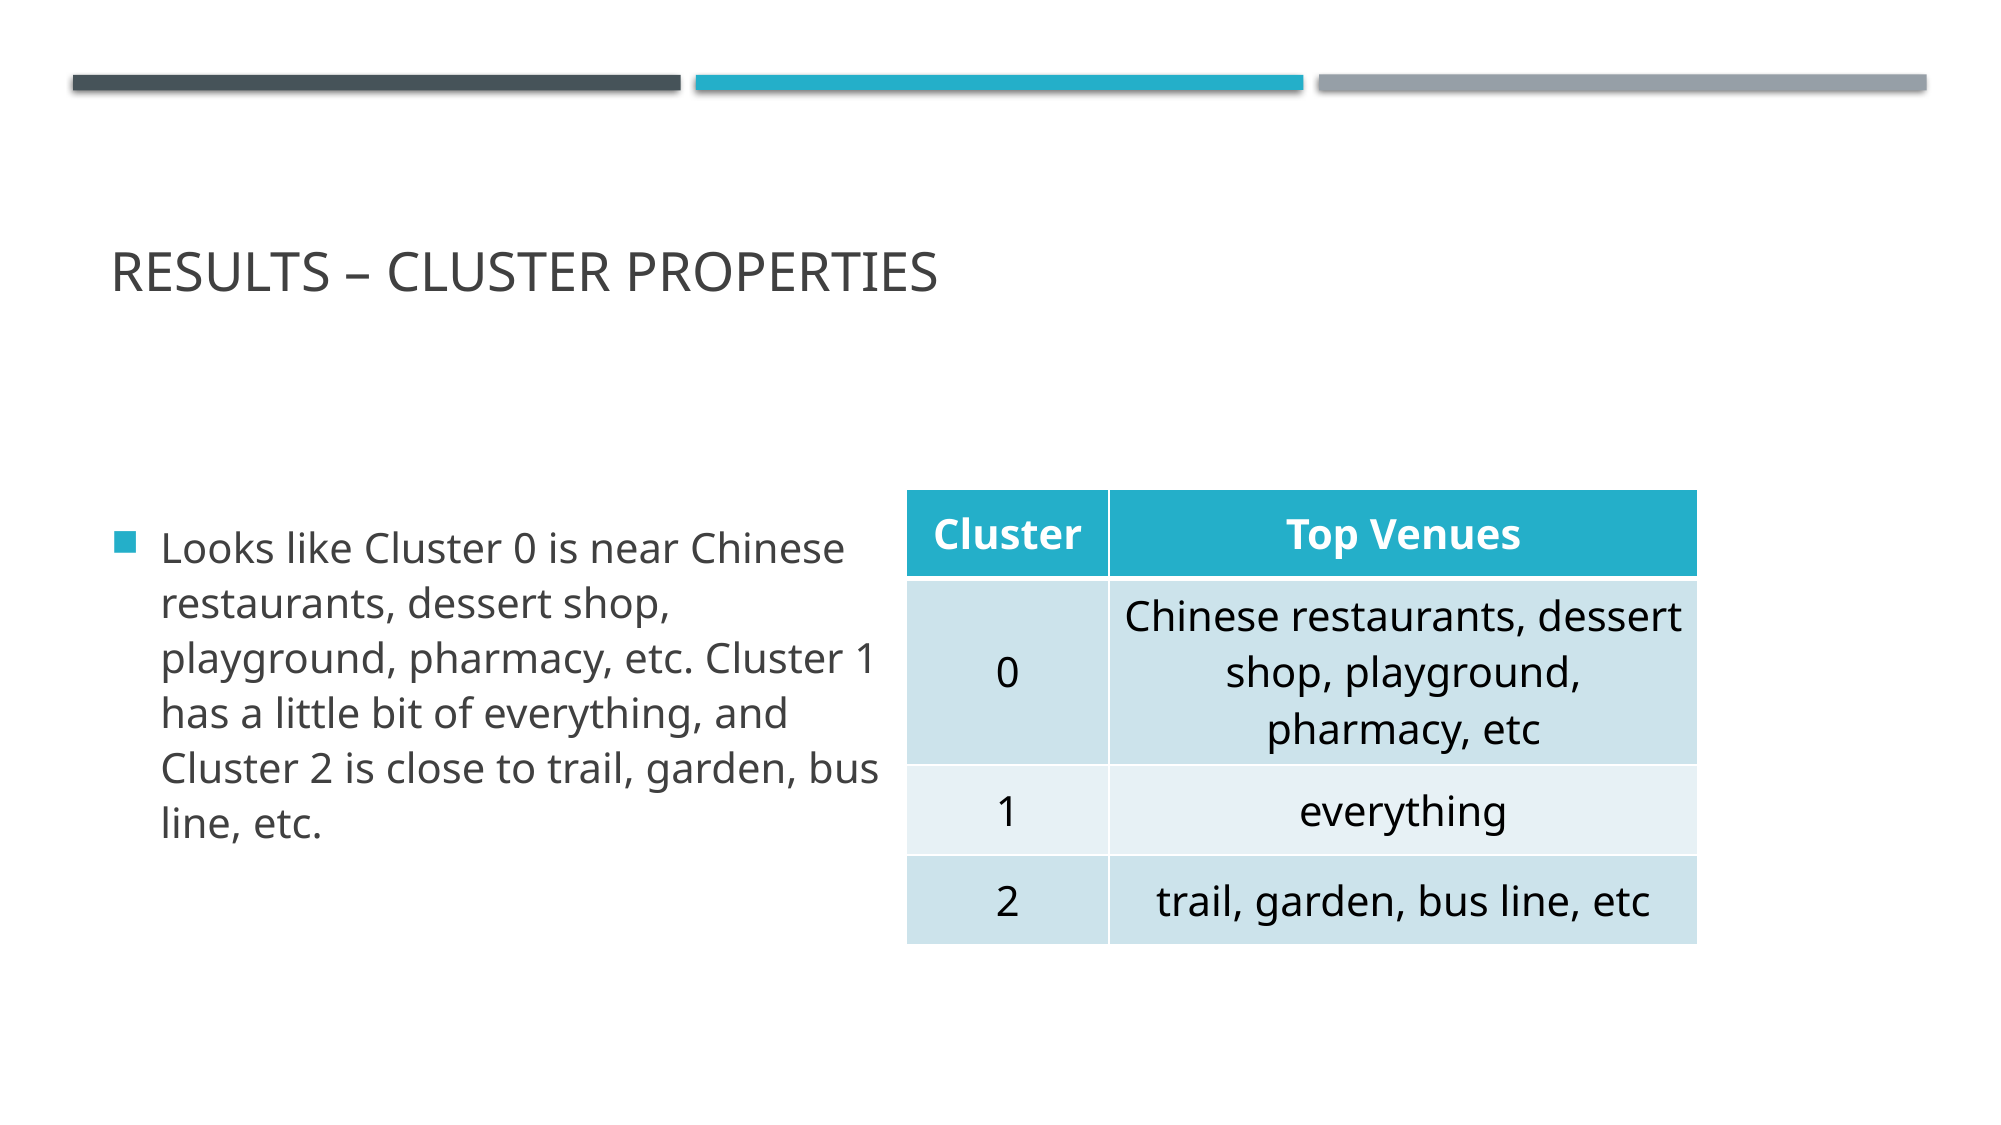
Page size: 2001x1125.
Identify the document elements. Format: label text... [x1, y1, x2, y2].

table_cell 2 [907, 856, 1108, 944]
table_cell trail, garden, bus line, etc [1110, 856, 1697, 944]
title Results – Cluster properties [95, 115, 1905, 311]
table_cell everything [1110, 766, 1697, 854]
table_cell Chinese restaurants, dessert shop, playground, pharmacy, etc [1110, 581, 1697, 764]
list Looks like Cluster 0 is near Chinese restaurants, dessert shop, playground, pharmacy, etc. Cluster 1 has a little bit of everything, and Cluster 2 is close to trail, garden, bus line, etc. [95, 383, 907, 981]
table_cell 0 [907, 581, 1108, 764]
table_header Cluster [907, 490, 1108, 576]
table_header Top Venues [1110, 490, 1697, 576]
table_cell 1 [907, 766, 1108, 854]
